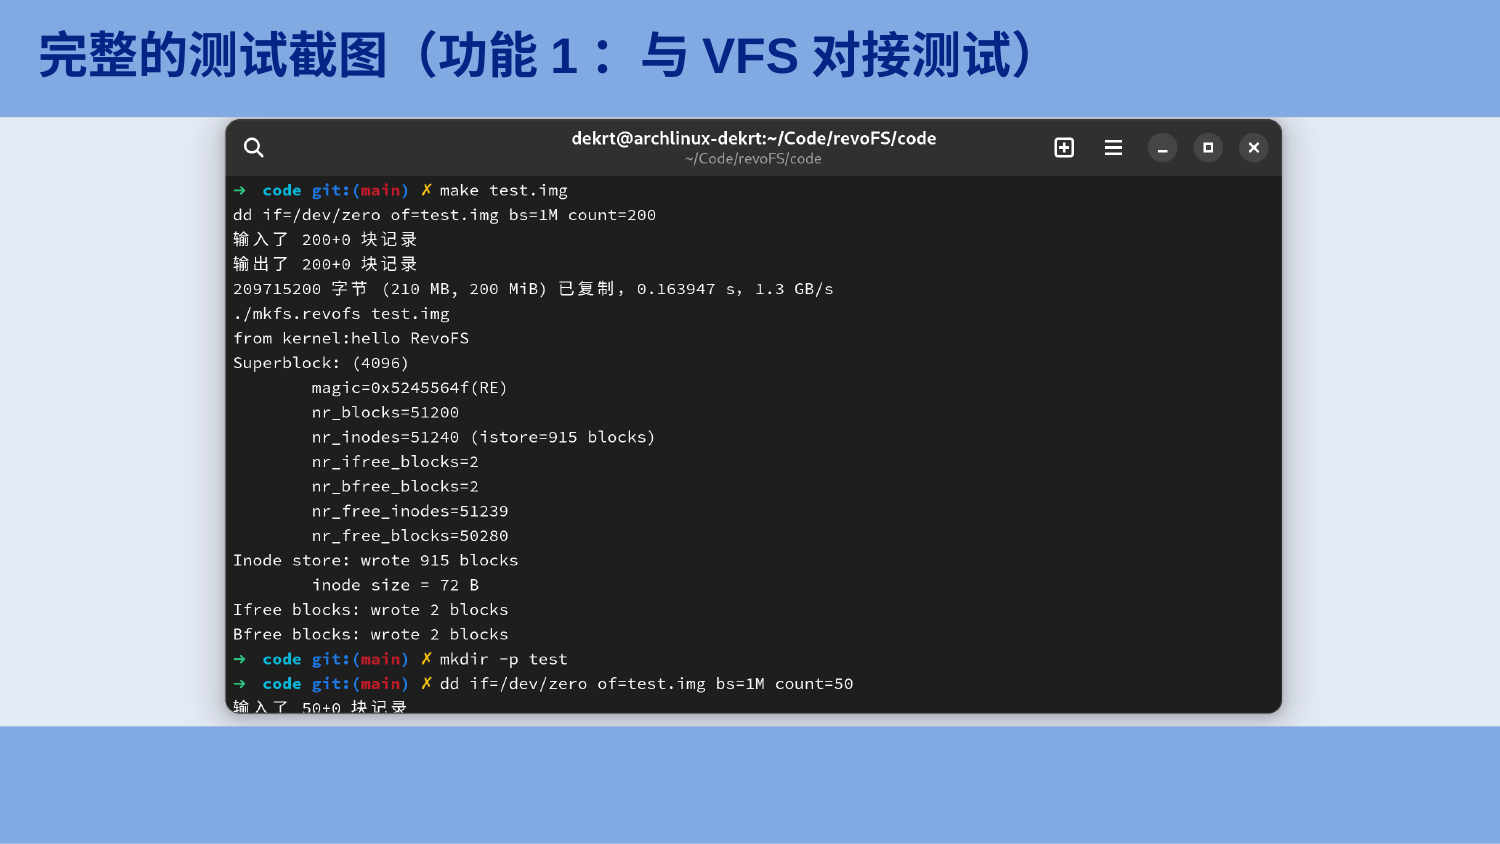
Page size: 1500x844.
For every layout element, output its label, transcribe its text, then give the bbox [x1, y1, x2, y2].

text_box [0, 725, 1500, 844]
text_box 完整的测试截图（功能1：与VFS对接测试） [23, 8, 1500, 99]
picture [150, 51, 1357, 796]
text_box [0, 0, 1500, 118]
